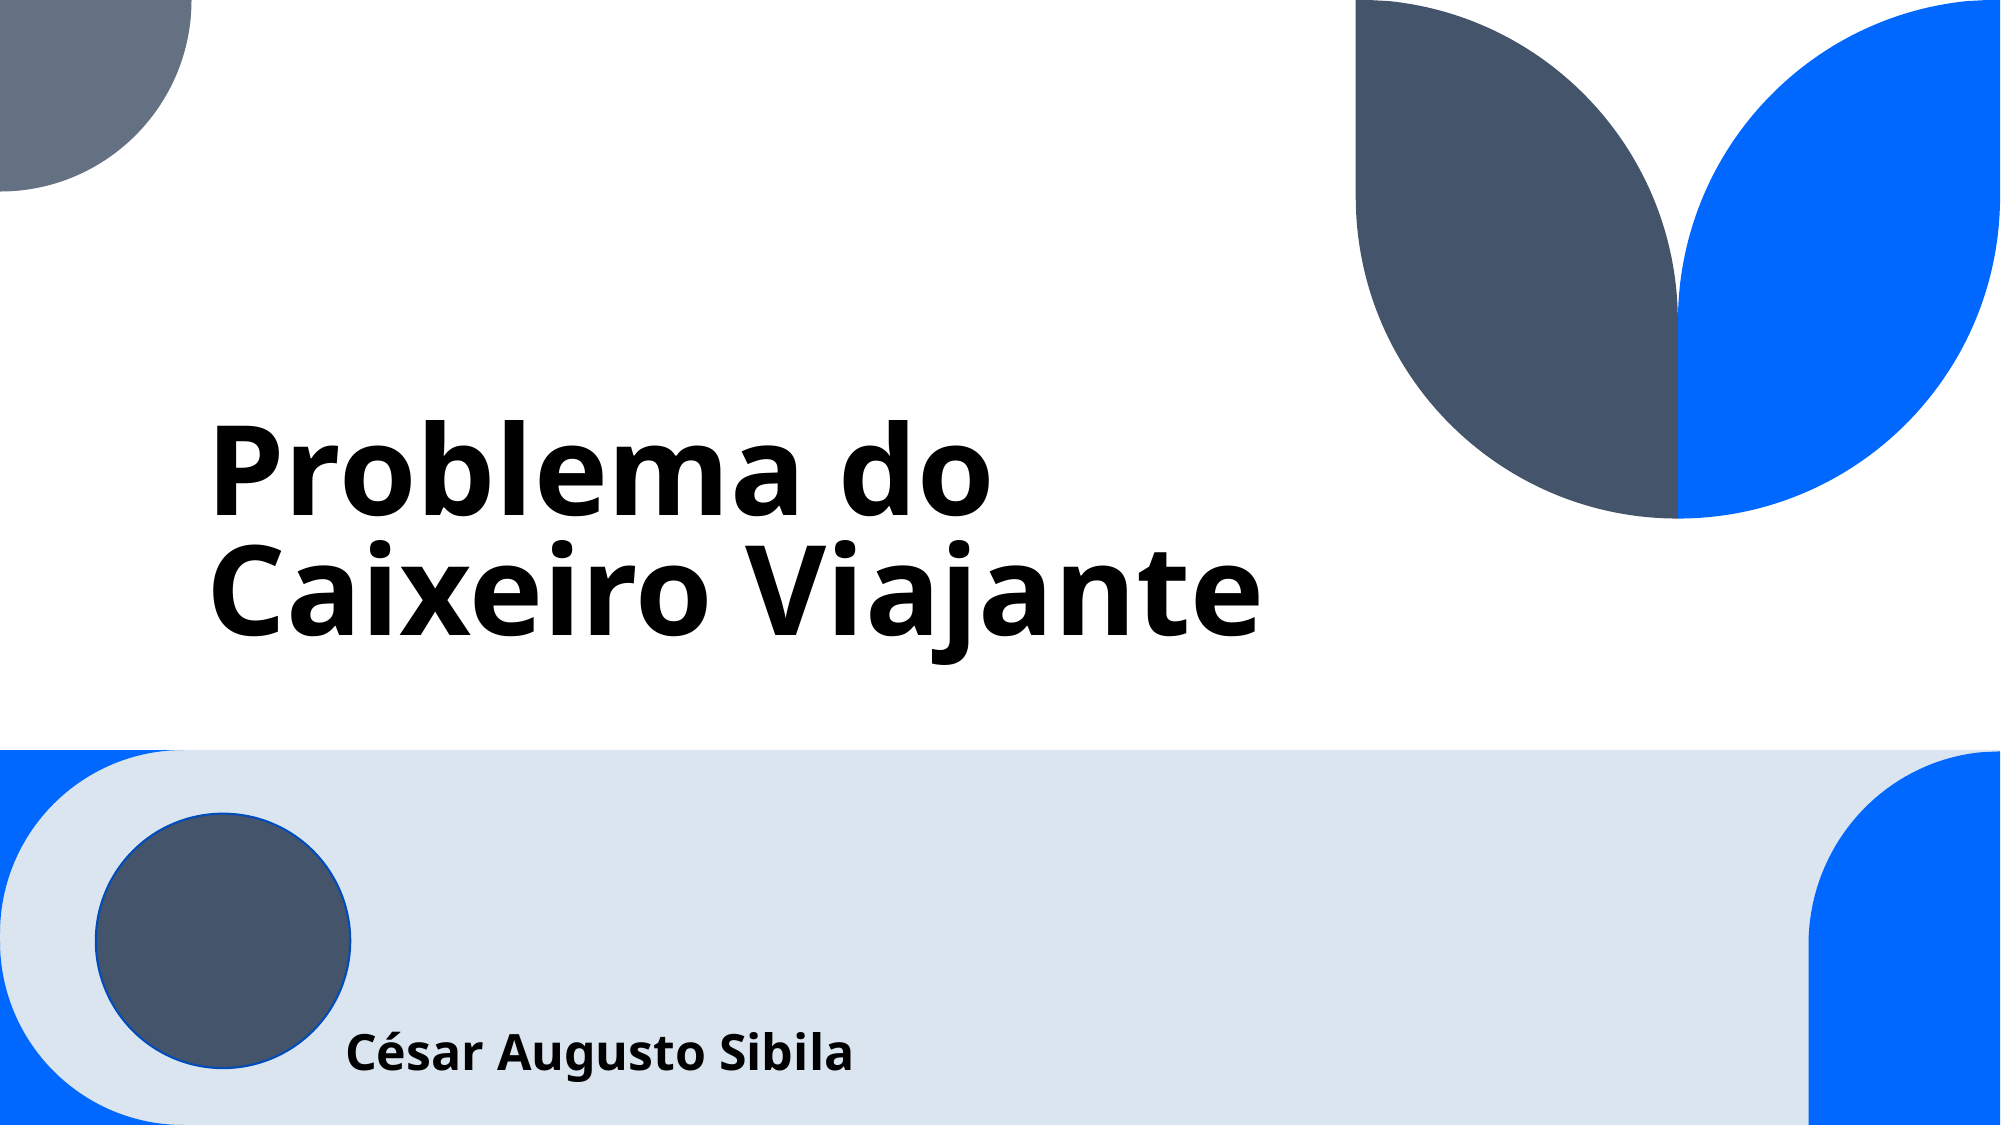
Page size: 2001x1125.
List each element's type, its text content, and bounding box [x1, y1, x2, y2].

text_box César Augusto Sibila [330, 458, 1495, 1088]
title Problema do Caixeiro Viajante [191, 38, 1356, 667]
